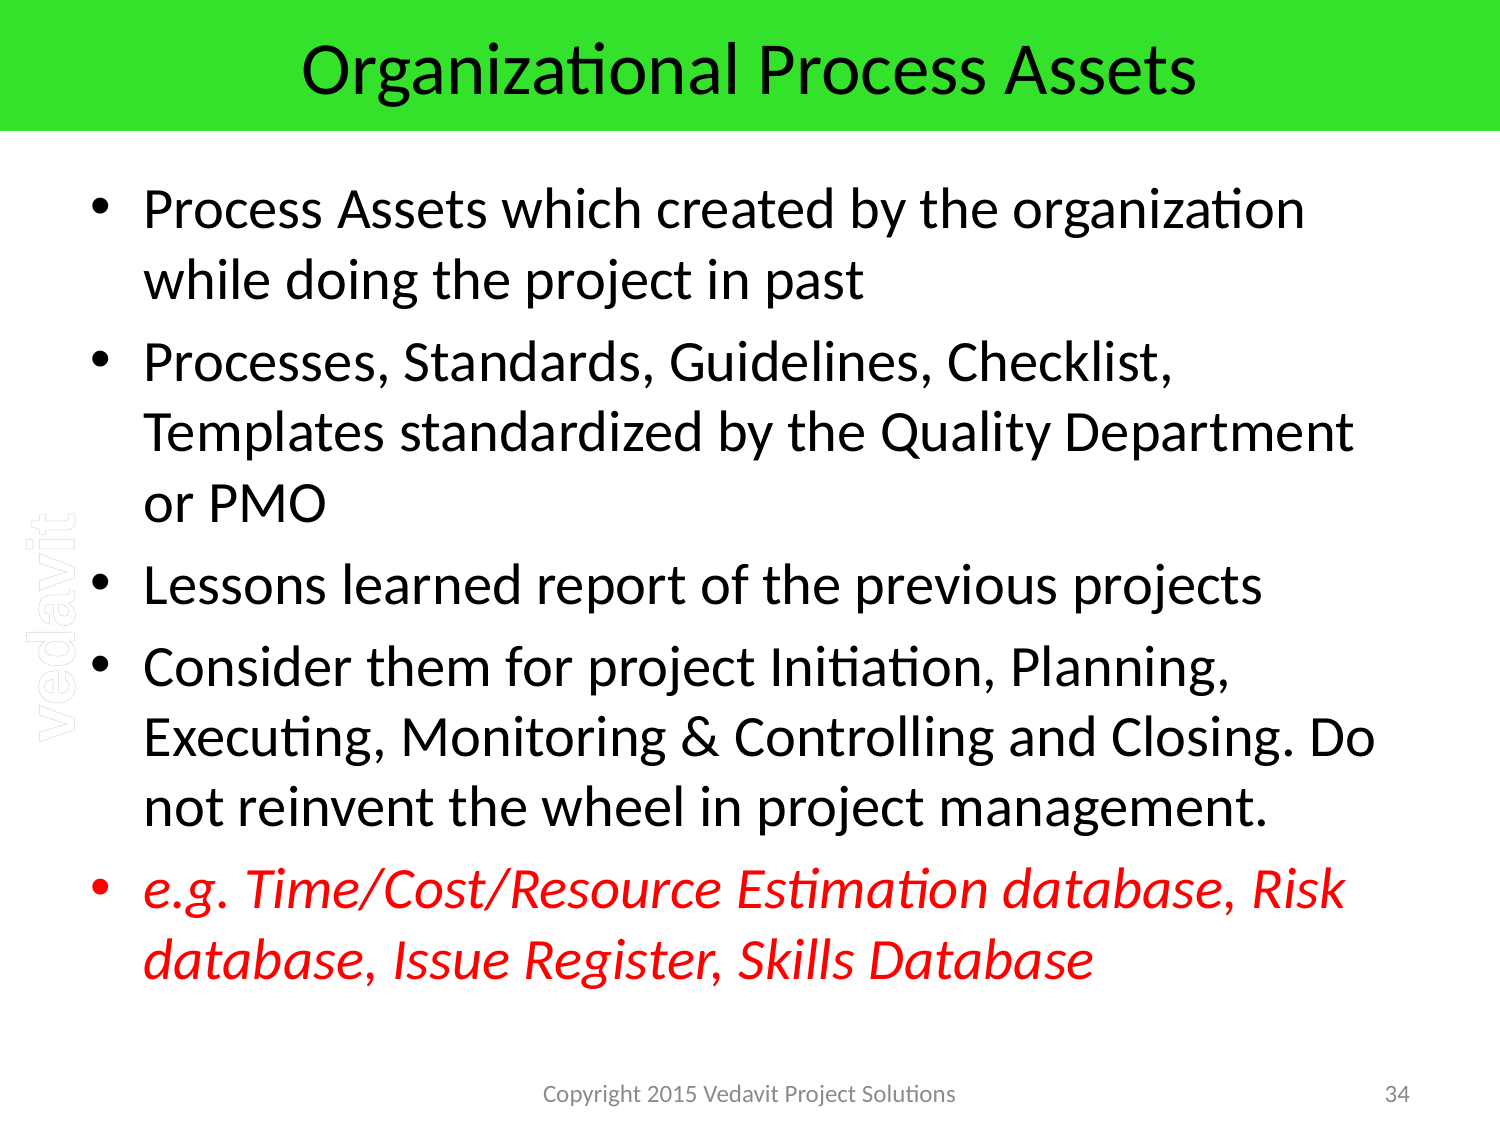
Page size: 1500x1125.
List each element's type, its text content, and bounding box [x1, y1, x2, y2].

title Organizational Process Assets [0, 0, 1500, 131]
list Process Assets which created by the organization while doing the project in past Processes, Standards, Guidelines, Checklist, Templates standardized by the Quality Department or PMO Lessons learned report of the previous projects Consider them for project Initiation, Planning, Executing, Monitoring & Controlling and Closing. Do not reinvent the wheel in project management. e.g. Time/Cost/Resource Estimation database, Risk database, Issue Register, Skills Database [75, 162, 1425, 1000]
footer Copyright 2015 Vedavit Project Solutions [512, 1062, 988, 1123]
slide_number 34 [1074, 1062, 1425, 1123]
